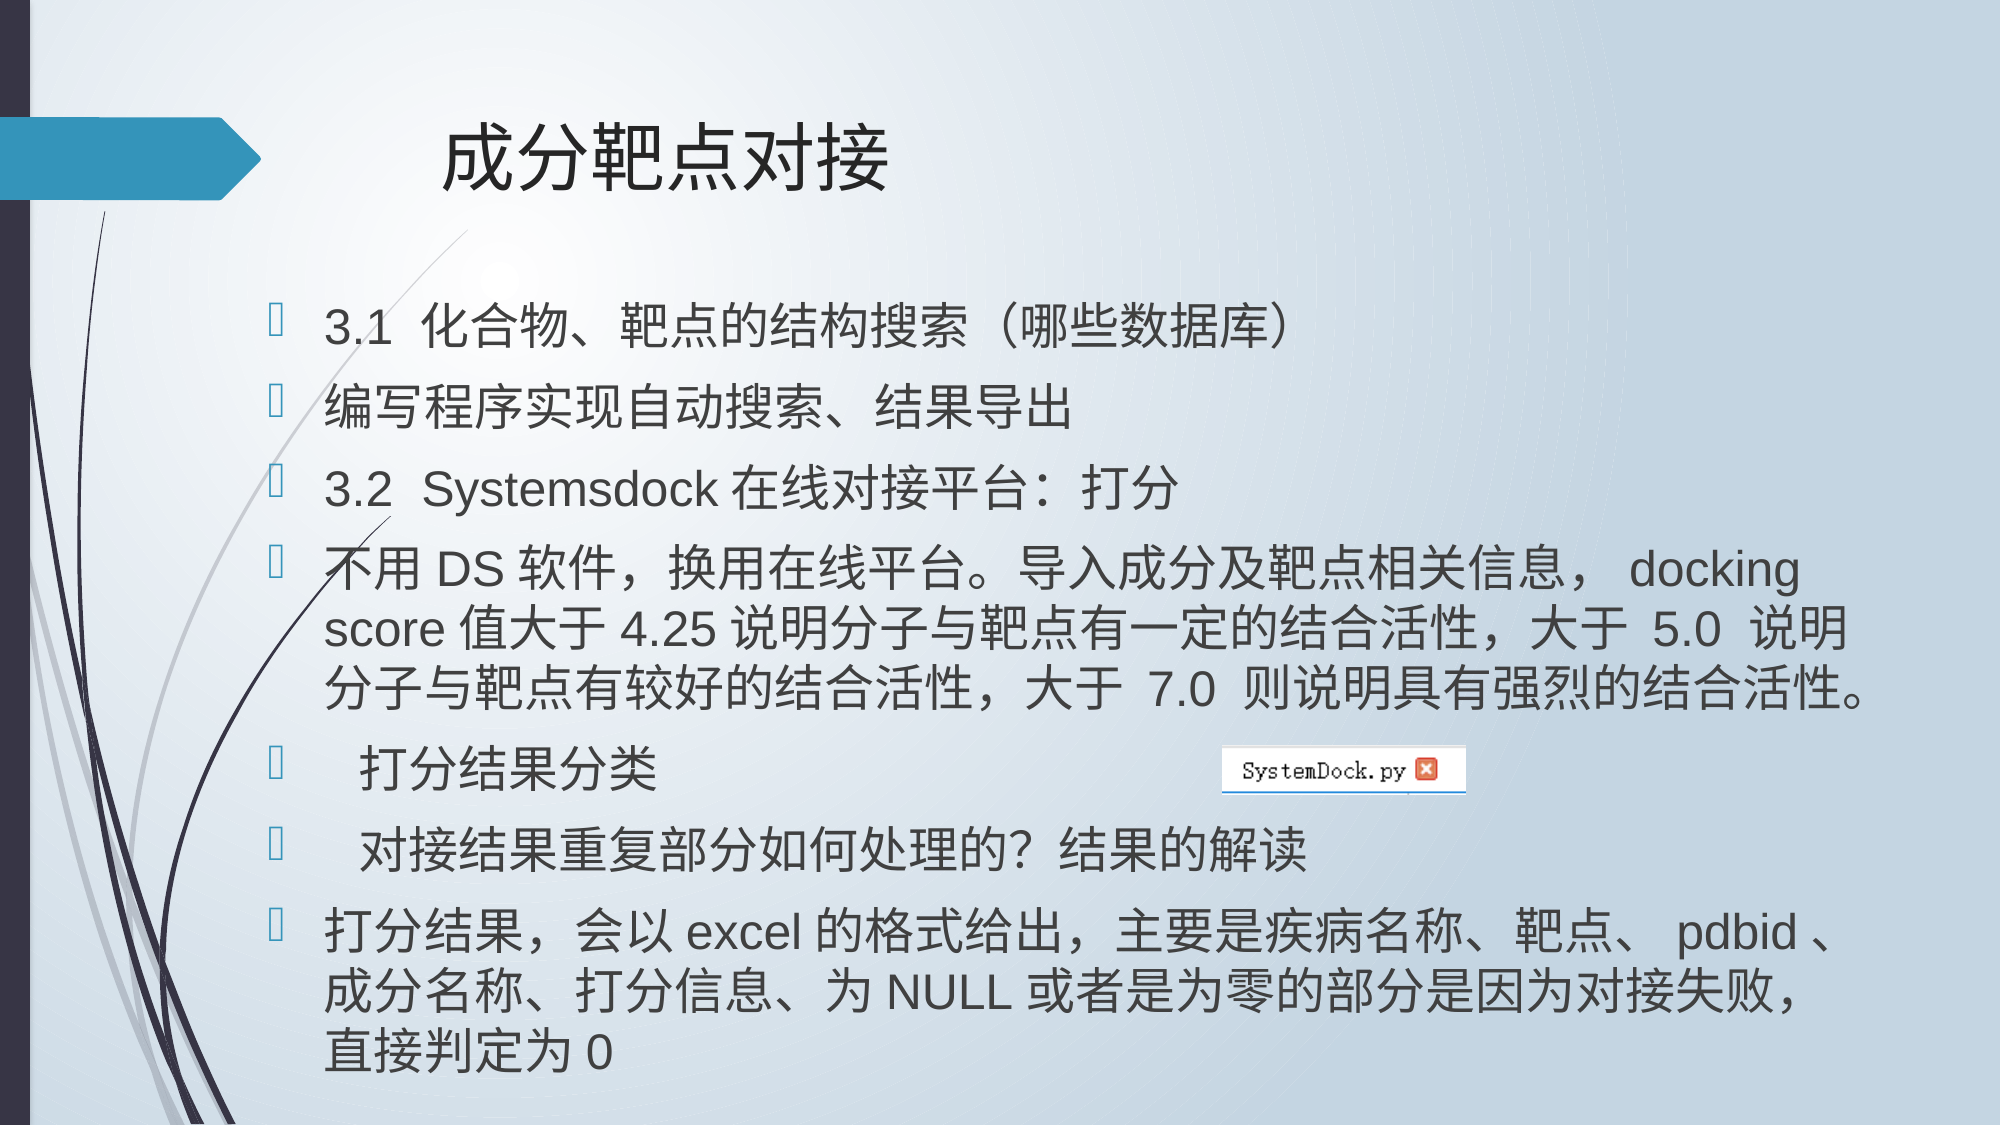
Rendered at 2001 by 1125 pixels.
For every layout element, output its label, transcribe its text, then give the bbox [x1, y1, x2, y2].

title 成分靶点对接 [425, 102, 1888, 286]
picture [1222, 745, 1466, 795]
list 3.1 化合物、靶点的结构搜索（哪些数据库） 编写程序实现自动搜索、结果导出 3.2 Systemsdock在线对接平台：打分 不用DS软件，换用在线平台。导入成分及靶点相关信息，docking score值大于4.25说明分子与靶点有一定的结合活性，大于 5.0 说明分子与靶点有较好的结合活性，大于 7.0 则说明具有强烈的结合活性。 打分结果分类 对接结果重复部分如何处理的？结果的解读 打分结果，会以excel的格式给出，主要是疾病名称、靶点、pdbid、成分名称、打分信息、为NULL或者是为零的部分是因为对接失败，直接判定为0 [252, 286, 1888, 1100]
